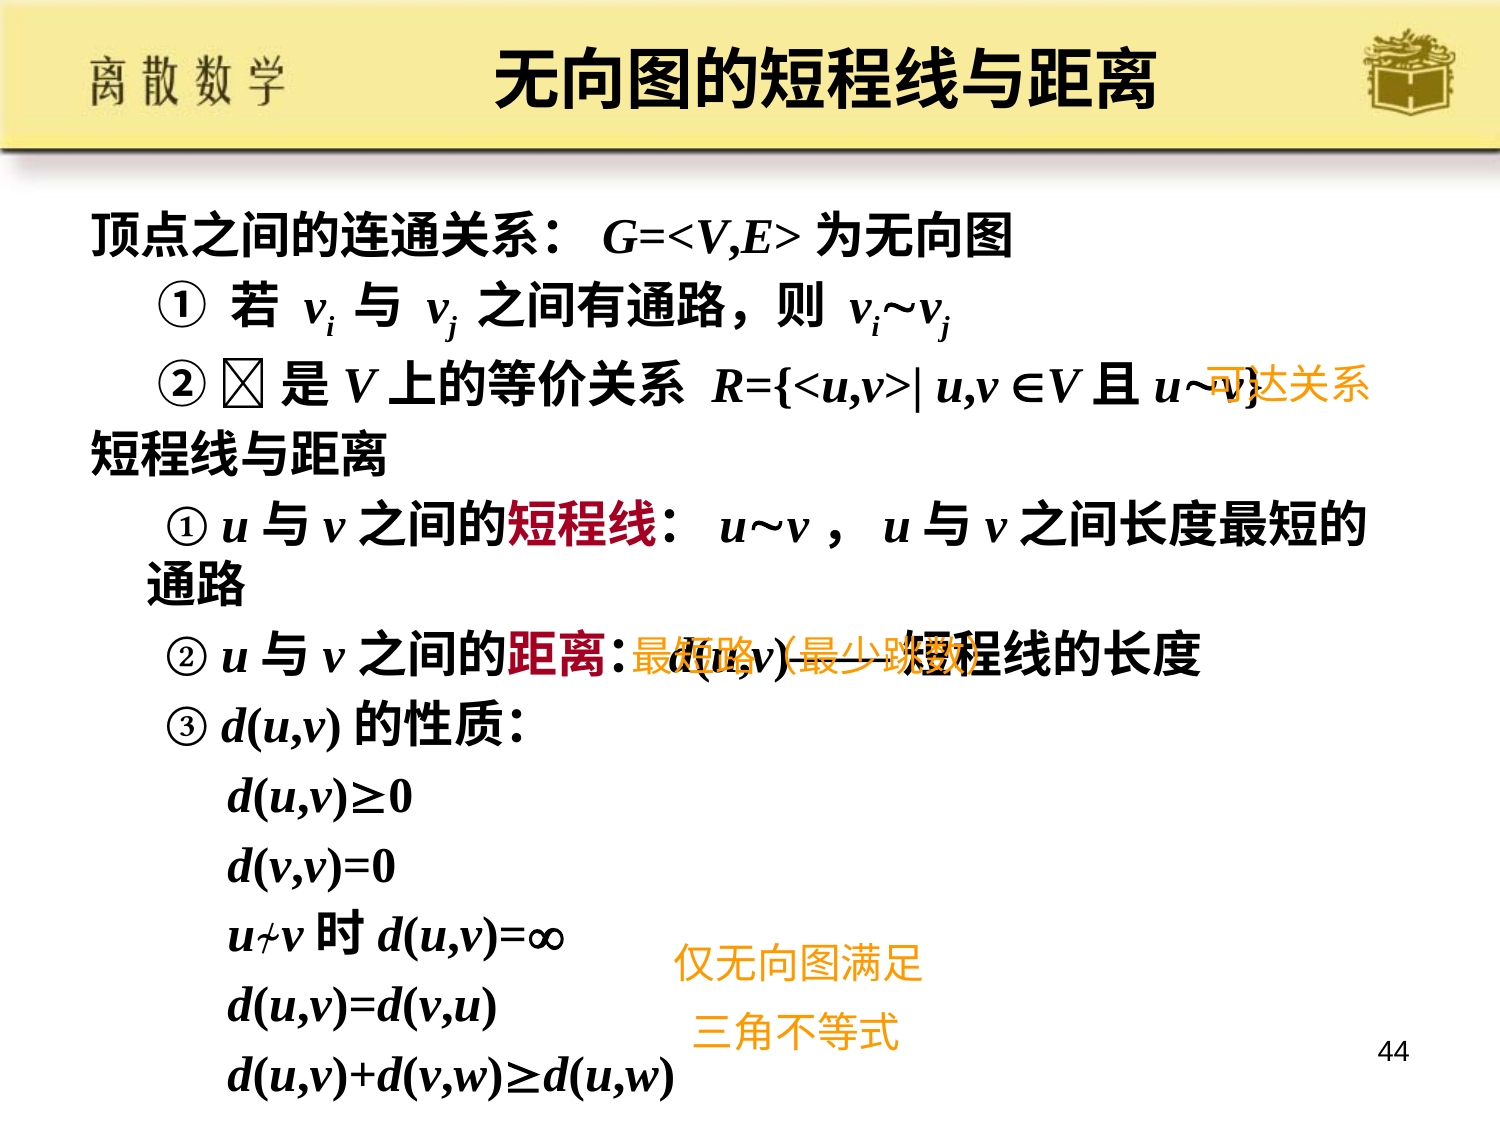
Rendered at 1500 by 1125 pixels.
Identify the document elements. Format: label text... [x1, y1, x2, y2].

picture [0, 0, 1500, 1125]
text_box 三角不等式 [668, 998, 916, 1064]
text_box 最短路（最少跳数） [561, 622, 1023, 688]
title 无向图的短程线与距离 [324, 42, 1329, 112]
text_box 可达关系 [1175, 350, 1388, 416]
list 顶点之间的连通关系：G=<V,E>为无向图 ① 若 vi 与 vj 之间有通路，则 vivj ② 是V上的等价关系 R={<u,v>| u,v V且uv} 短程线与距离 ① u与v之间的短程线：uv，u与v之间长度最短的通路 ② u与v之间的距离：d(u,v)——短程线的长度 ③ d(u,v)的性质： d(u,v)0 d(v,v)=0 u≁v时d(u,v)= d(u,v)=d(v,u) d(u,v)+d(v,w)d(u,w) [75, 196, 1425, 939]
slide_number 44 [1074, 1024, 1425, 1103]
text_box 仅无向图满足 [608, 929, 939, 995]
